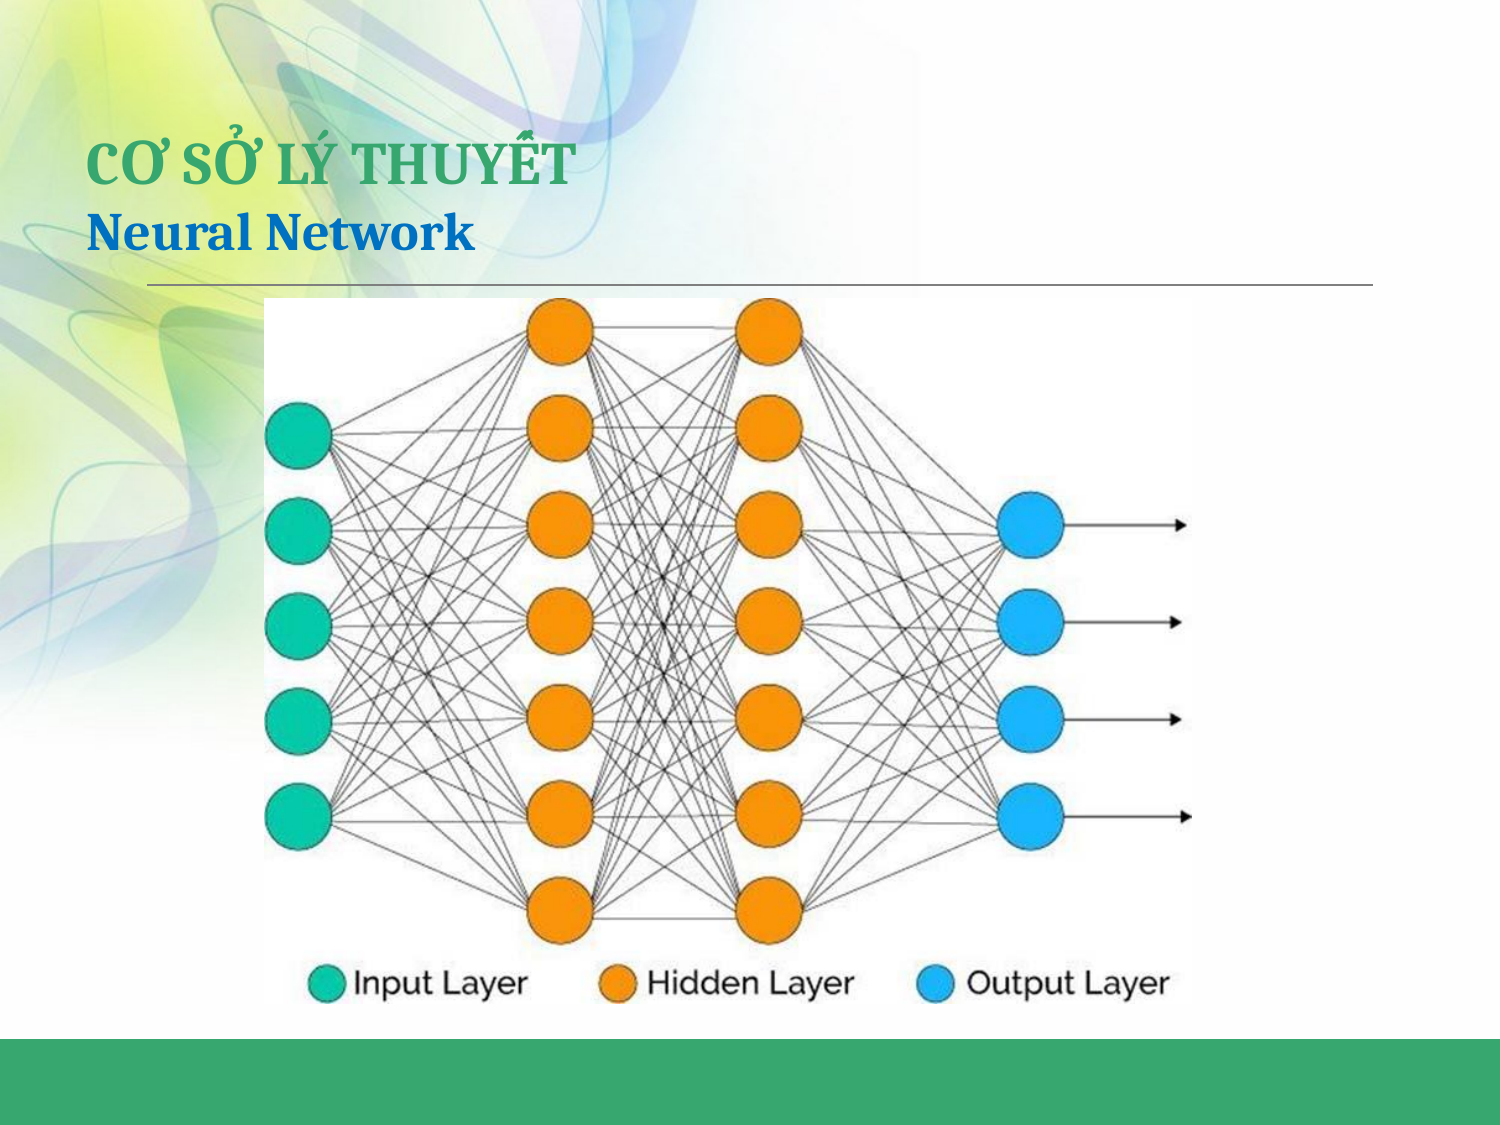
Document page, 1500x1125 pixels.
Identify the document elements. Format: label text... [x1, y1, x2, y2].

picture [0, 0, 1500, 1039]
title CƠ SỞ LÝ THUYẾT Neural Network [71, 77, 1429, 269]
